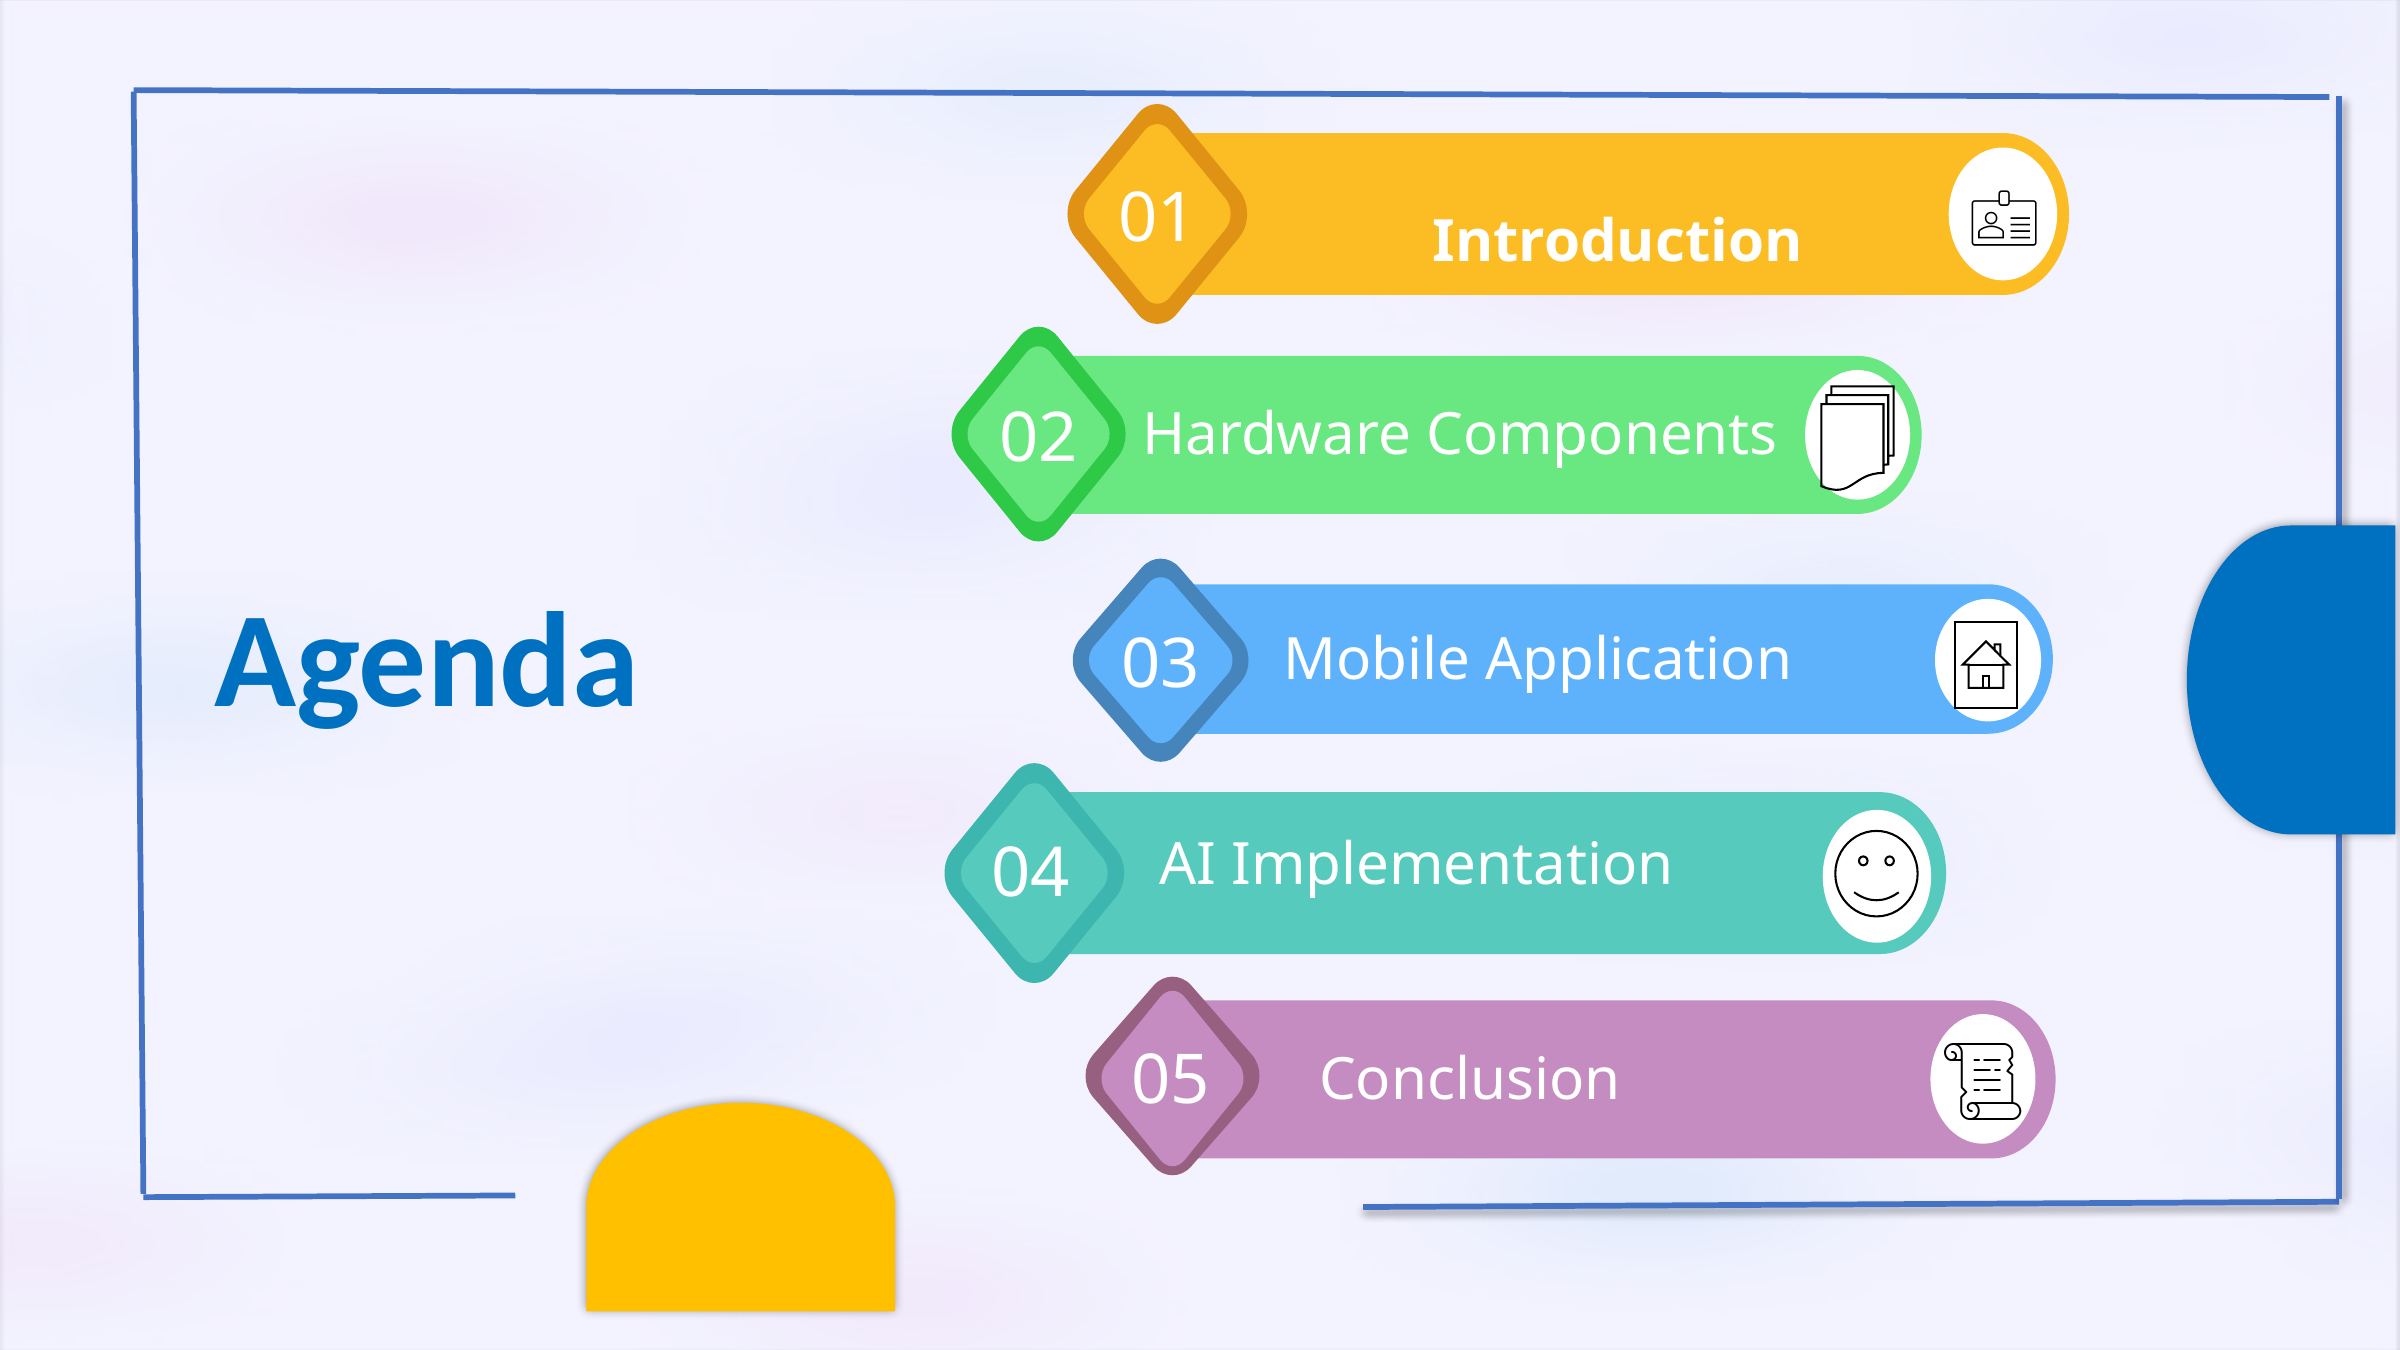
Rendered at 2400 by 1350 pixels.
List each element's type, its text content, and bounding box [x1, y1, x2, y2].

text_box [1072, 530, 2053, 762]
picture [1965, 179, 2043, 257]
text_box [951, 326, 1922, 542]
text_box [2187, 526, 2395, 834]
picture [1935, 1034, 2030, 1130]
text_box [1067, 94, 2070, 333]
text_box [587, 1103, 895, 1311]
text_box Agenda [206, 563, 685, 741]
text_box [944, 763, 1947, 984]
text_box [1085, 976, 2056, 1176]
